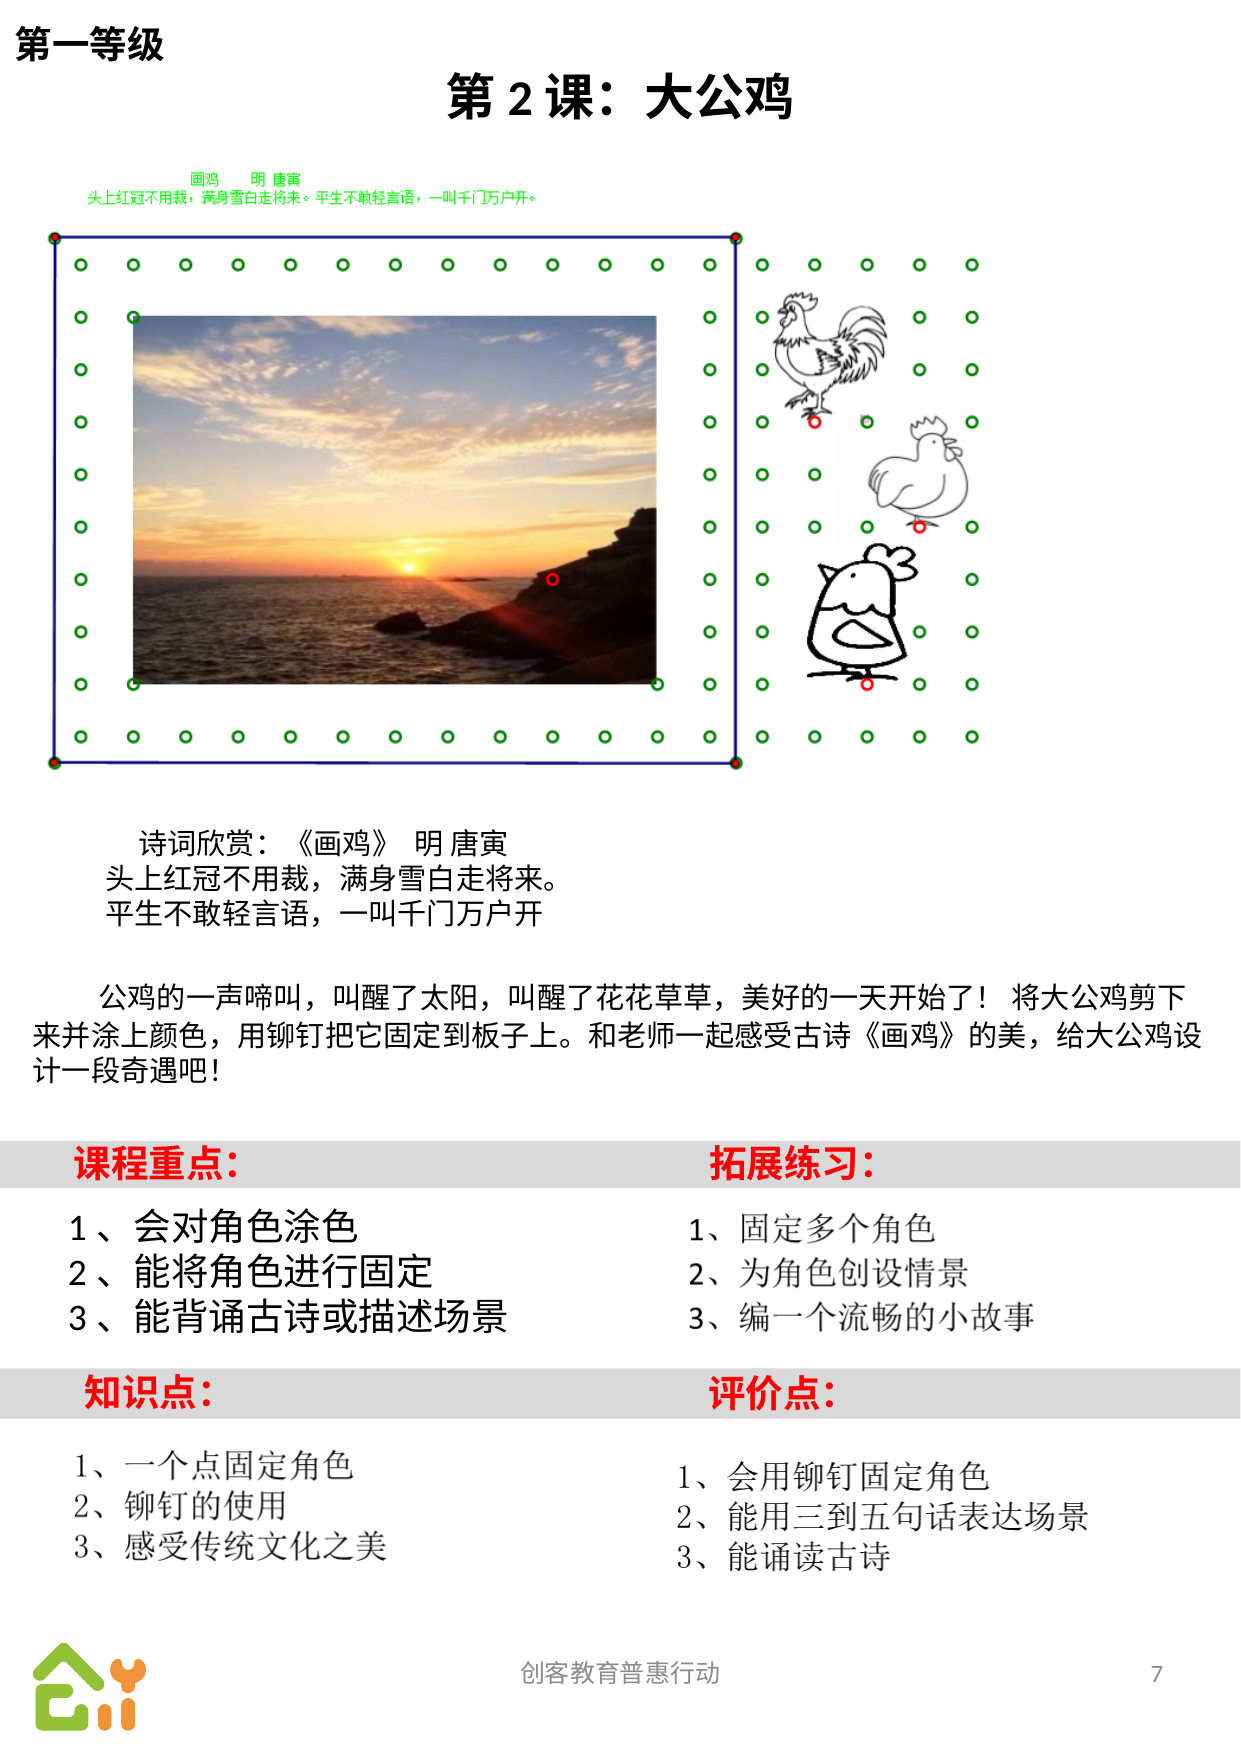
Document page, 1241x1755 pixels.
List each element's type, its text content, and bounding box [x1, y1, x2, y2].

text_box 诗词欣赏：《画鸡》 明 唐寅 头上红冠不用裁，满身雪白走将来。 平生不敢轻言语，一叫千门万户开 [90, 817, 589, 938]
picture [52, 1431, 531, 1584]
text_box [0, 1361, 1241, 1428]
picture [667, 1195, 1214, 1359]
footer 创客教育普惠行动 [423, 1625, 817, 1720]
picture [655, 1443, 1222, 1596]
slide_number 7 [888, 1625, 1179, 1720]
text_box 1、会对角色涂色 2、能将角色进行固定 3、能背诵古诗或描述场景 [53, 1202, 662, 1346]
text_box 第一等级 [0, 13, 293, 45]
text_box 第2课：大公鸡 [0, 45, 1241, 146]
list 公鸡的一声啼叫，叫醒了太阳，叫醒了花花草草，美好的一天开始了！ 将大公鸡剪下来并涂上颜色，用铆钉把它固定到板子上。和老师一起感受古诗《画鸡》的美，给大公鸡设计一段奇遇吧！ [17, 959, 1226, 1102]
picture [25, 1631, 156, 1745]
picture [17, 144, 1018, 784]
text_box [0, 1132, 1241, 1194]
